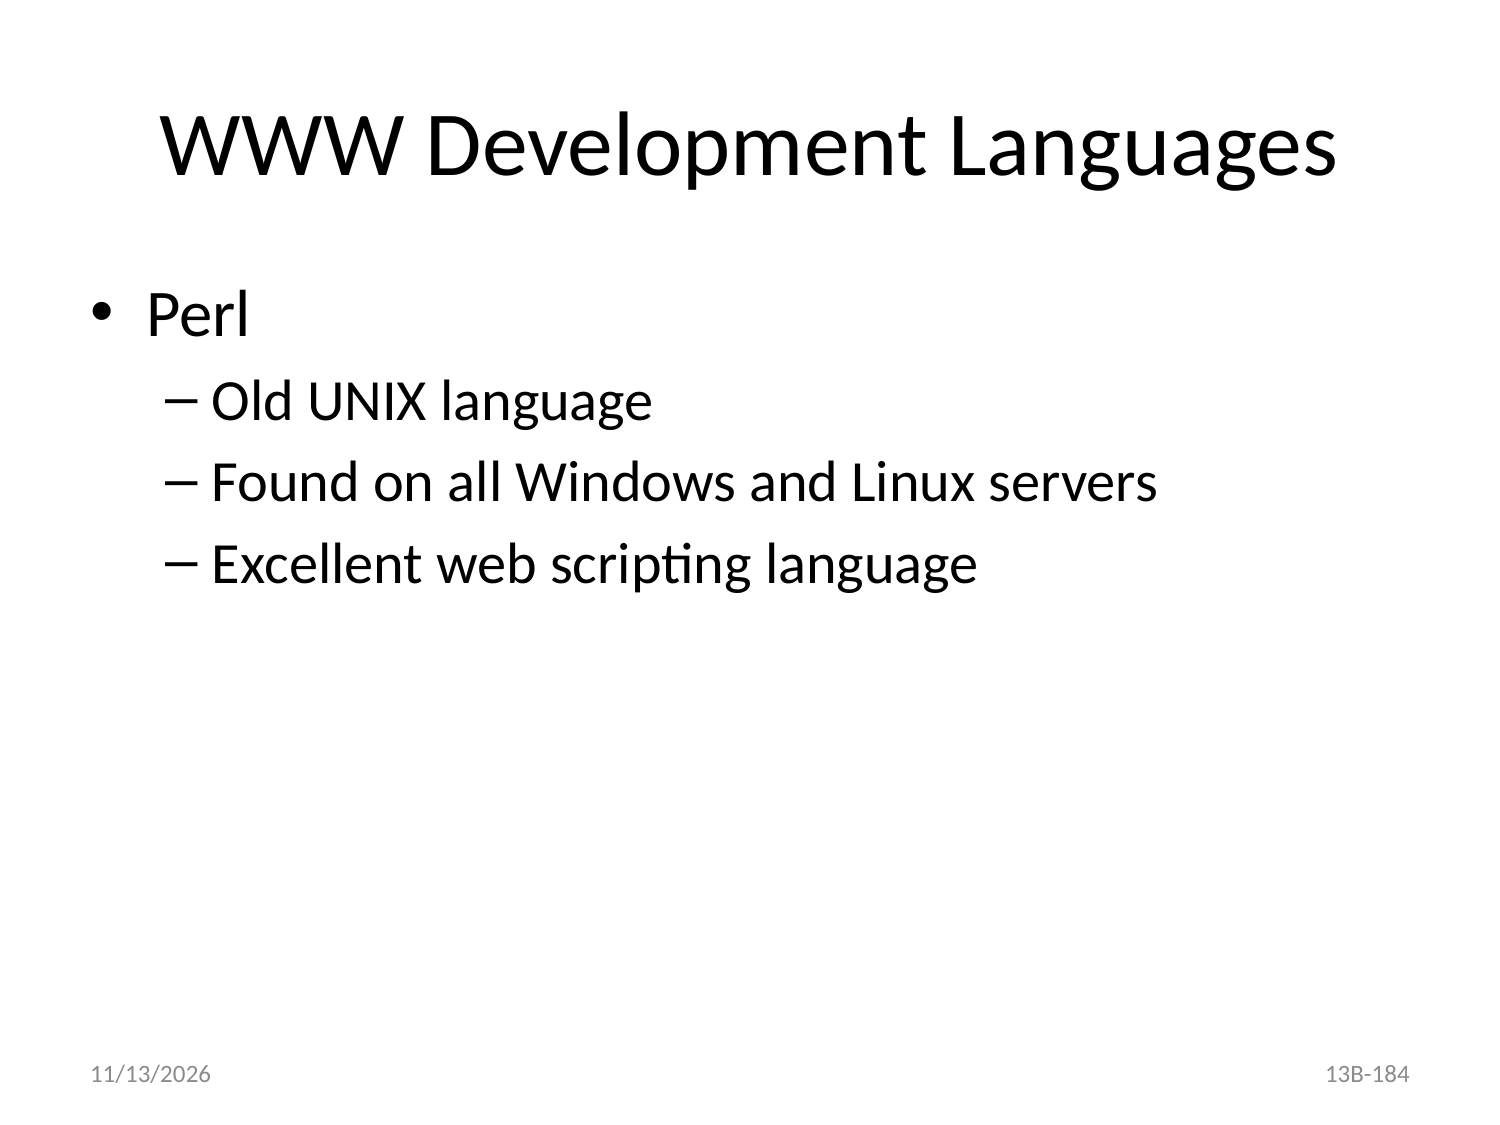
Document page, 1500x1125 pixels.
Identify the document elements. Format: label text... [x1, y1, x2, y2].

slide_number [75, 1042, 425, 1103]
list Perl Old UNIX language Found on all Windows and Linux servers Excellent web scripting language [75, 262, 1425, 1005]
slide_number 13B-184 [1074, 1042, 1425, 1103]
title WWW Development Languages [75, 45, 1425, 233]
